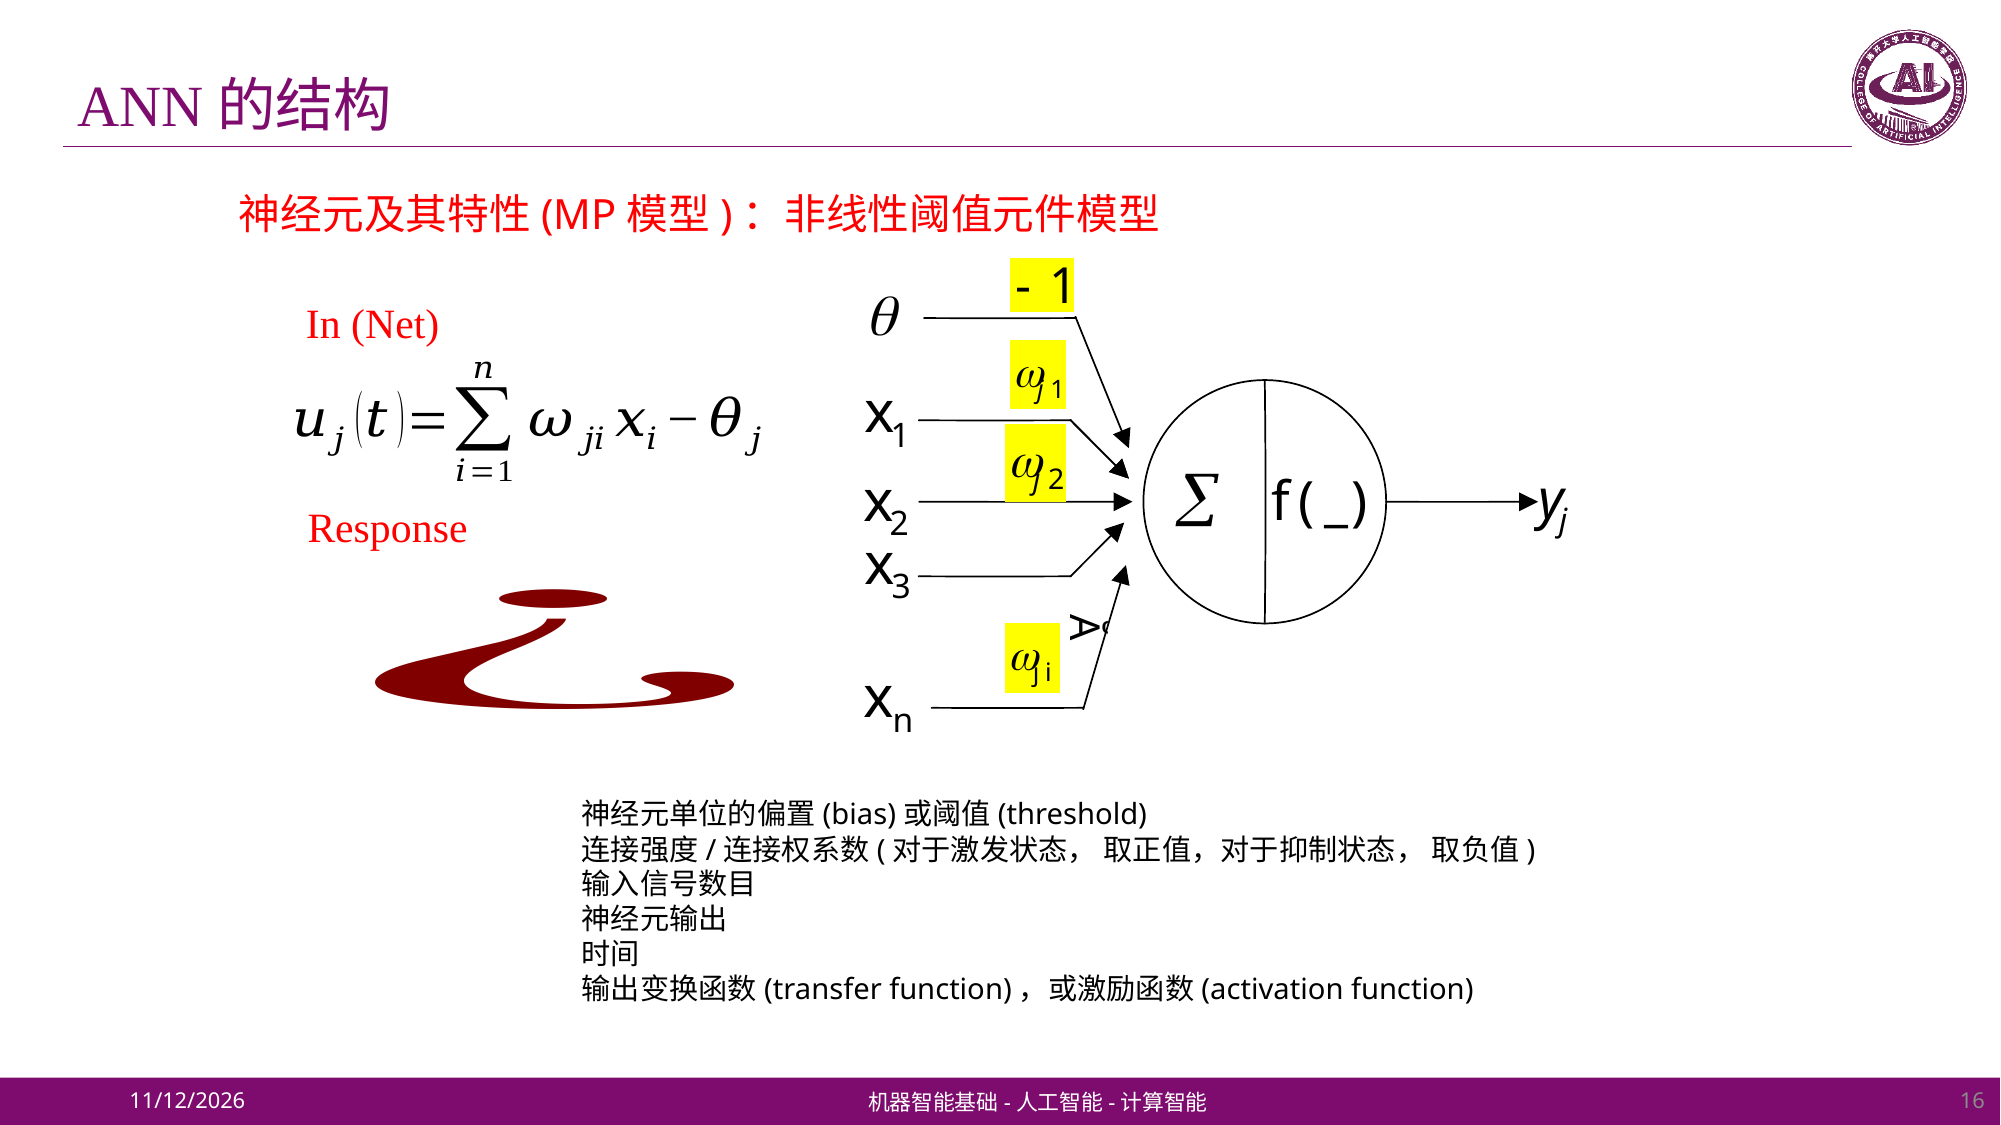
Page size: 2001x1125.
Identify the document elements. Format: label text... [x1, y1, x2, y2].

text_box ANN的结构 [62, 60, 888, 146]
text_box In (Net) [291, 289, 455, 355]
footer 机器智能基础-人工智能-计算智能 [399, 1077, 1677, 1125]
text_box Response [292, 493, 483, 559]
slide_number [0, 1077, 375, 1125]
picture [1851, 28, 1971, 147]
text_box 神经元及其特性(MP模型)：非线性阈值元件模型 [224, 168, 1573, 246]
picture [829, 254, 1580, 744]
slide_number 16 [1677, 1077, 2000, 1125]
